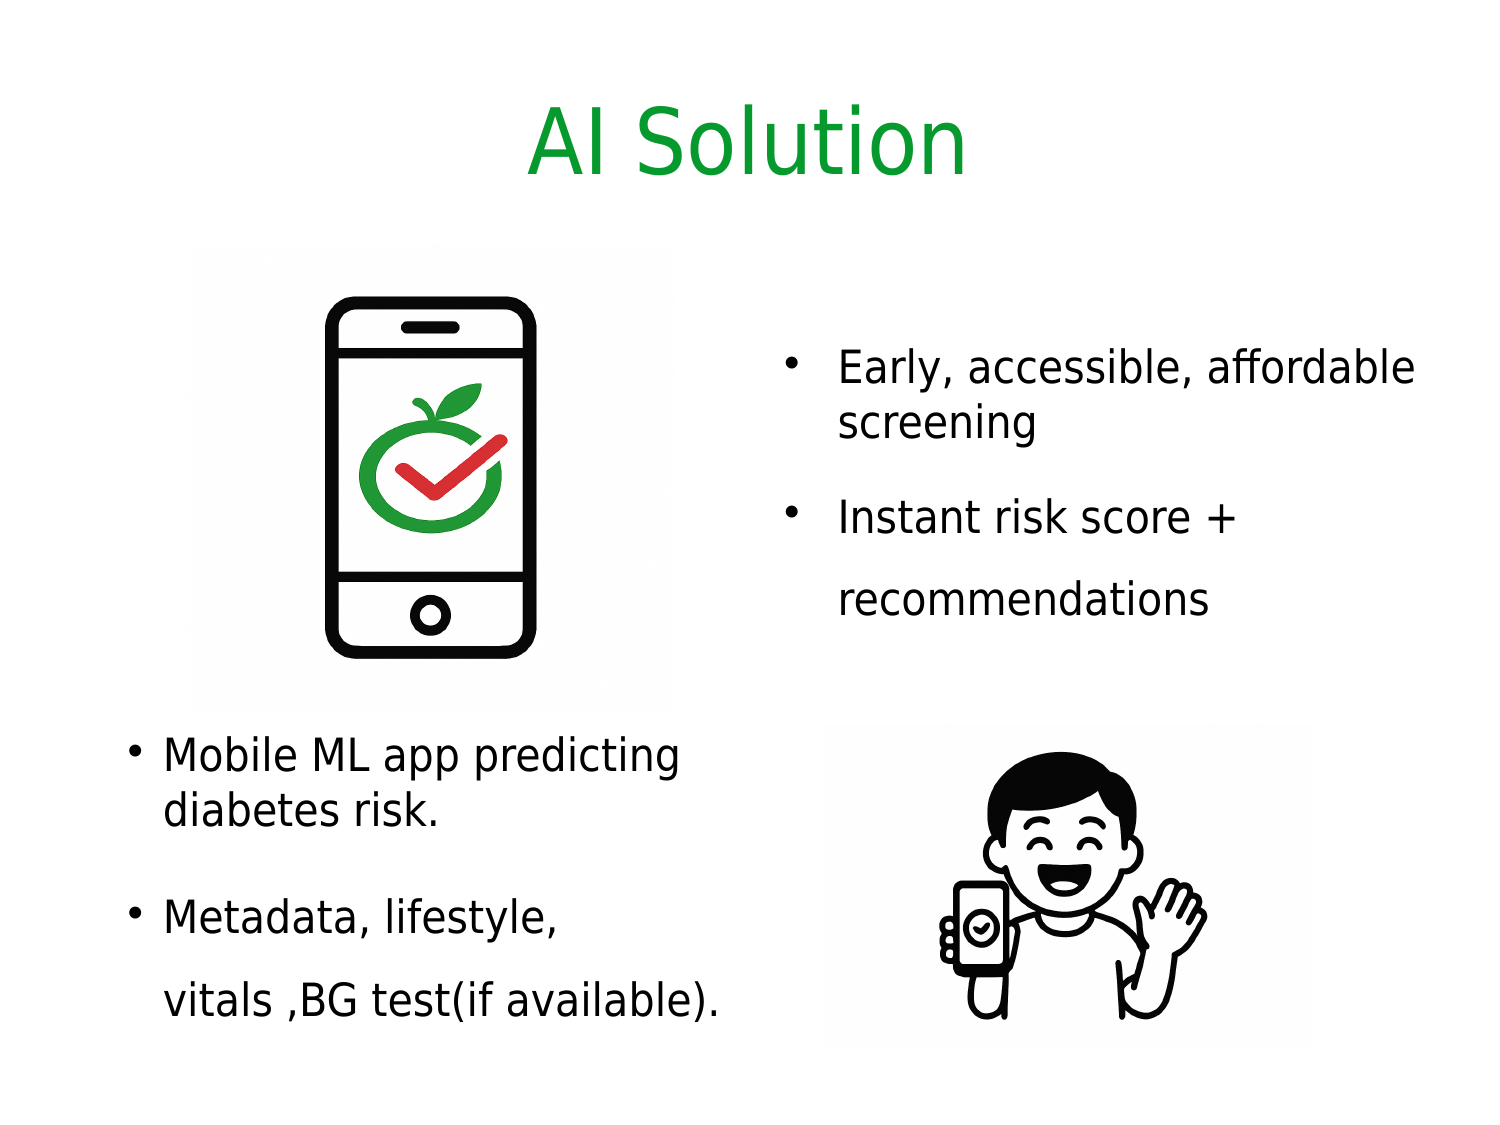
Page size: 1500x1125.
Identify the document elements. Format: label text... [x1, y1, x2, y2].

picture [824, 724, 1312, 1050]
picture [187, 243, 675, 712]
list Early, accessible, affordable screening Instant risk score + recommendations [766, 262, 1424, 1124]
title AI Solution [75, 45, 1424, 232]
list Mobile ML app predicting diabetes risk. Metadata, lifestyle, vitals ,BG test(if available). [112, 187, 770, 1049]
